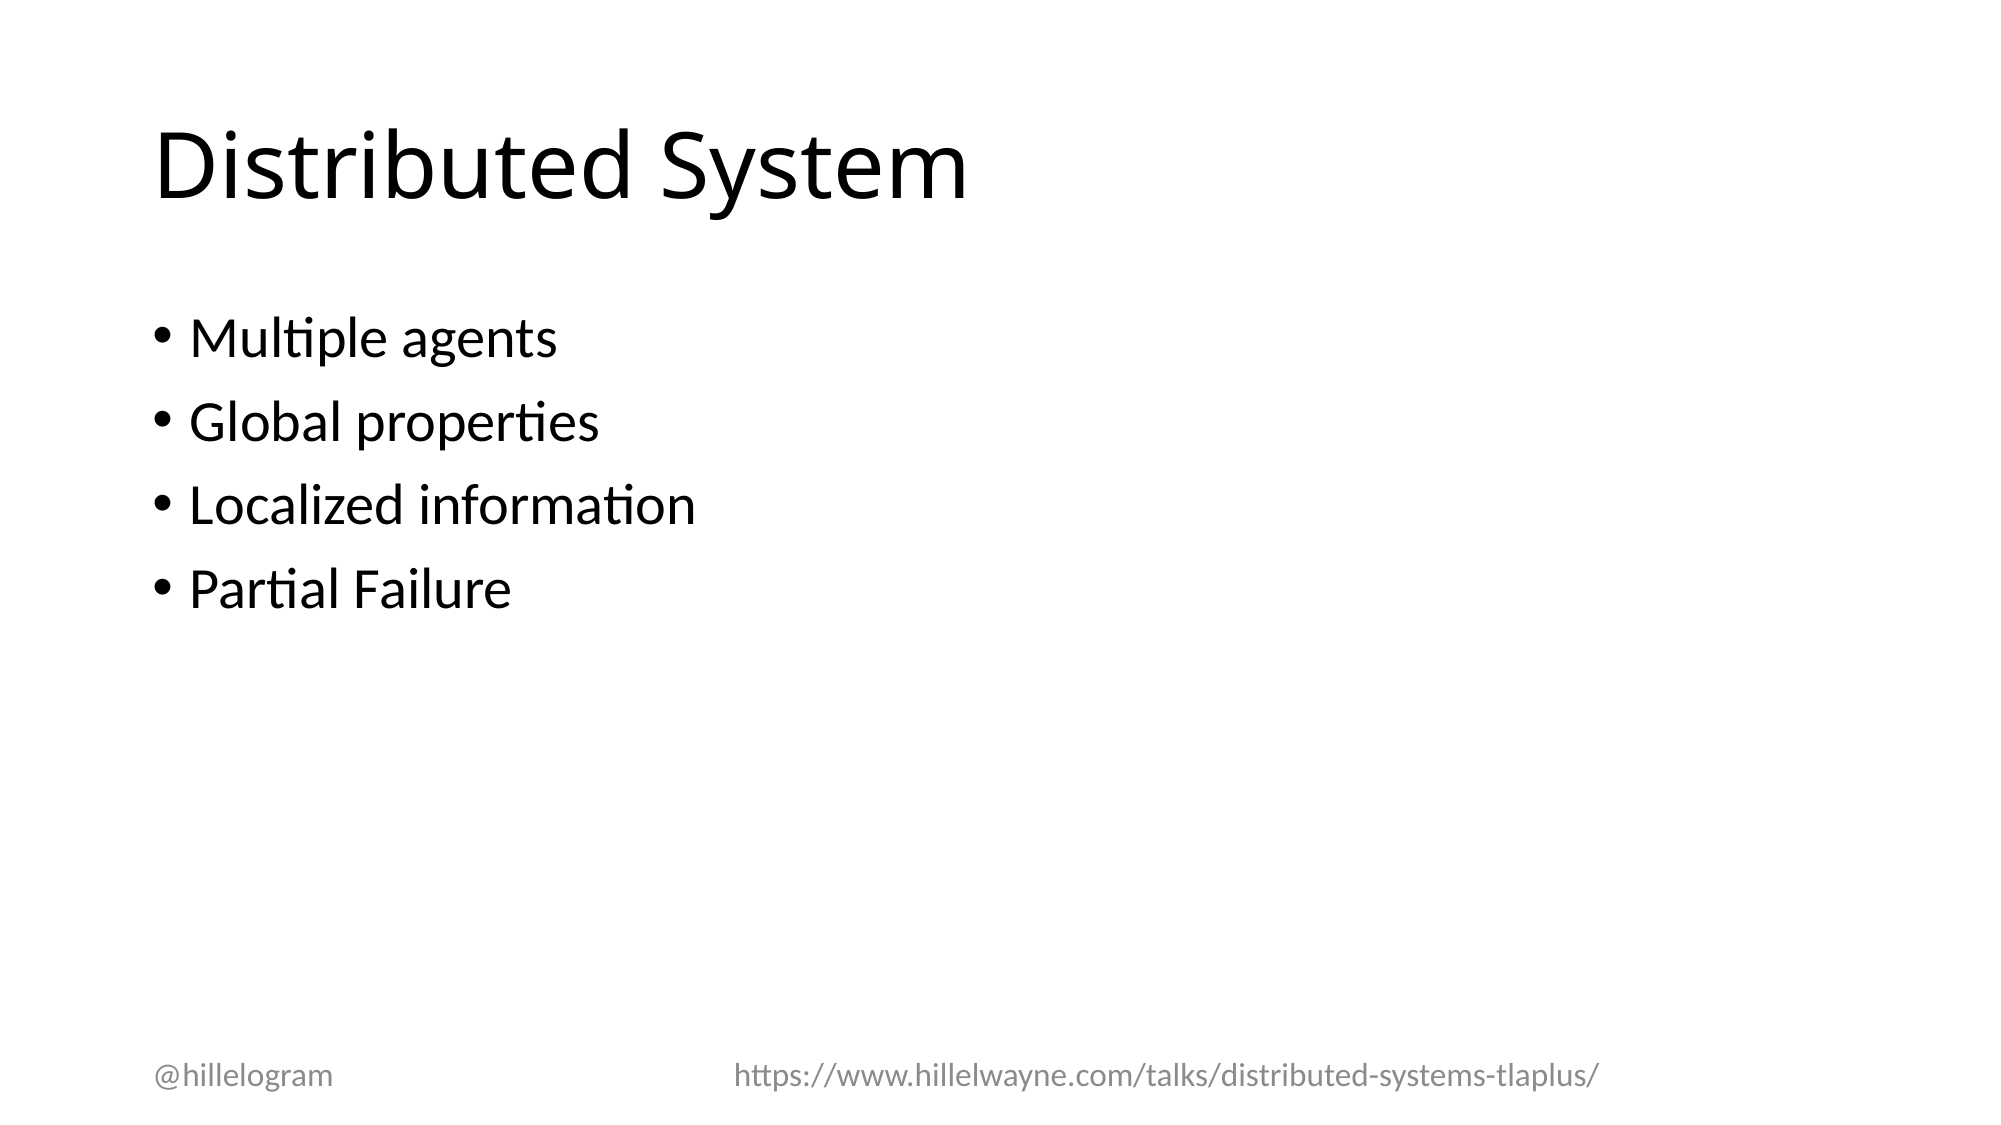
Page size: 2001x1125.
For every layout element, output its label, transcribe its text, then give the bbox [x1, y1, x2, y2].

slide_number @hillelogram [137, 1042, 588, 1103]
footer https://www.hillelwayne.com/talks/distributed-systems-tlaplus/ [662, 1042, 1672, 1103]
title Distributed System [137, 59, 1863, 278]
list Multiple agents Global properties Localized information Partial Failure [137, 299, 1863, 1014]
